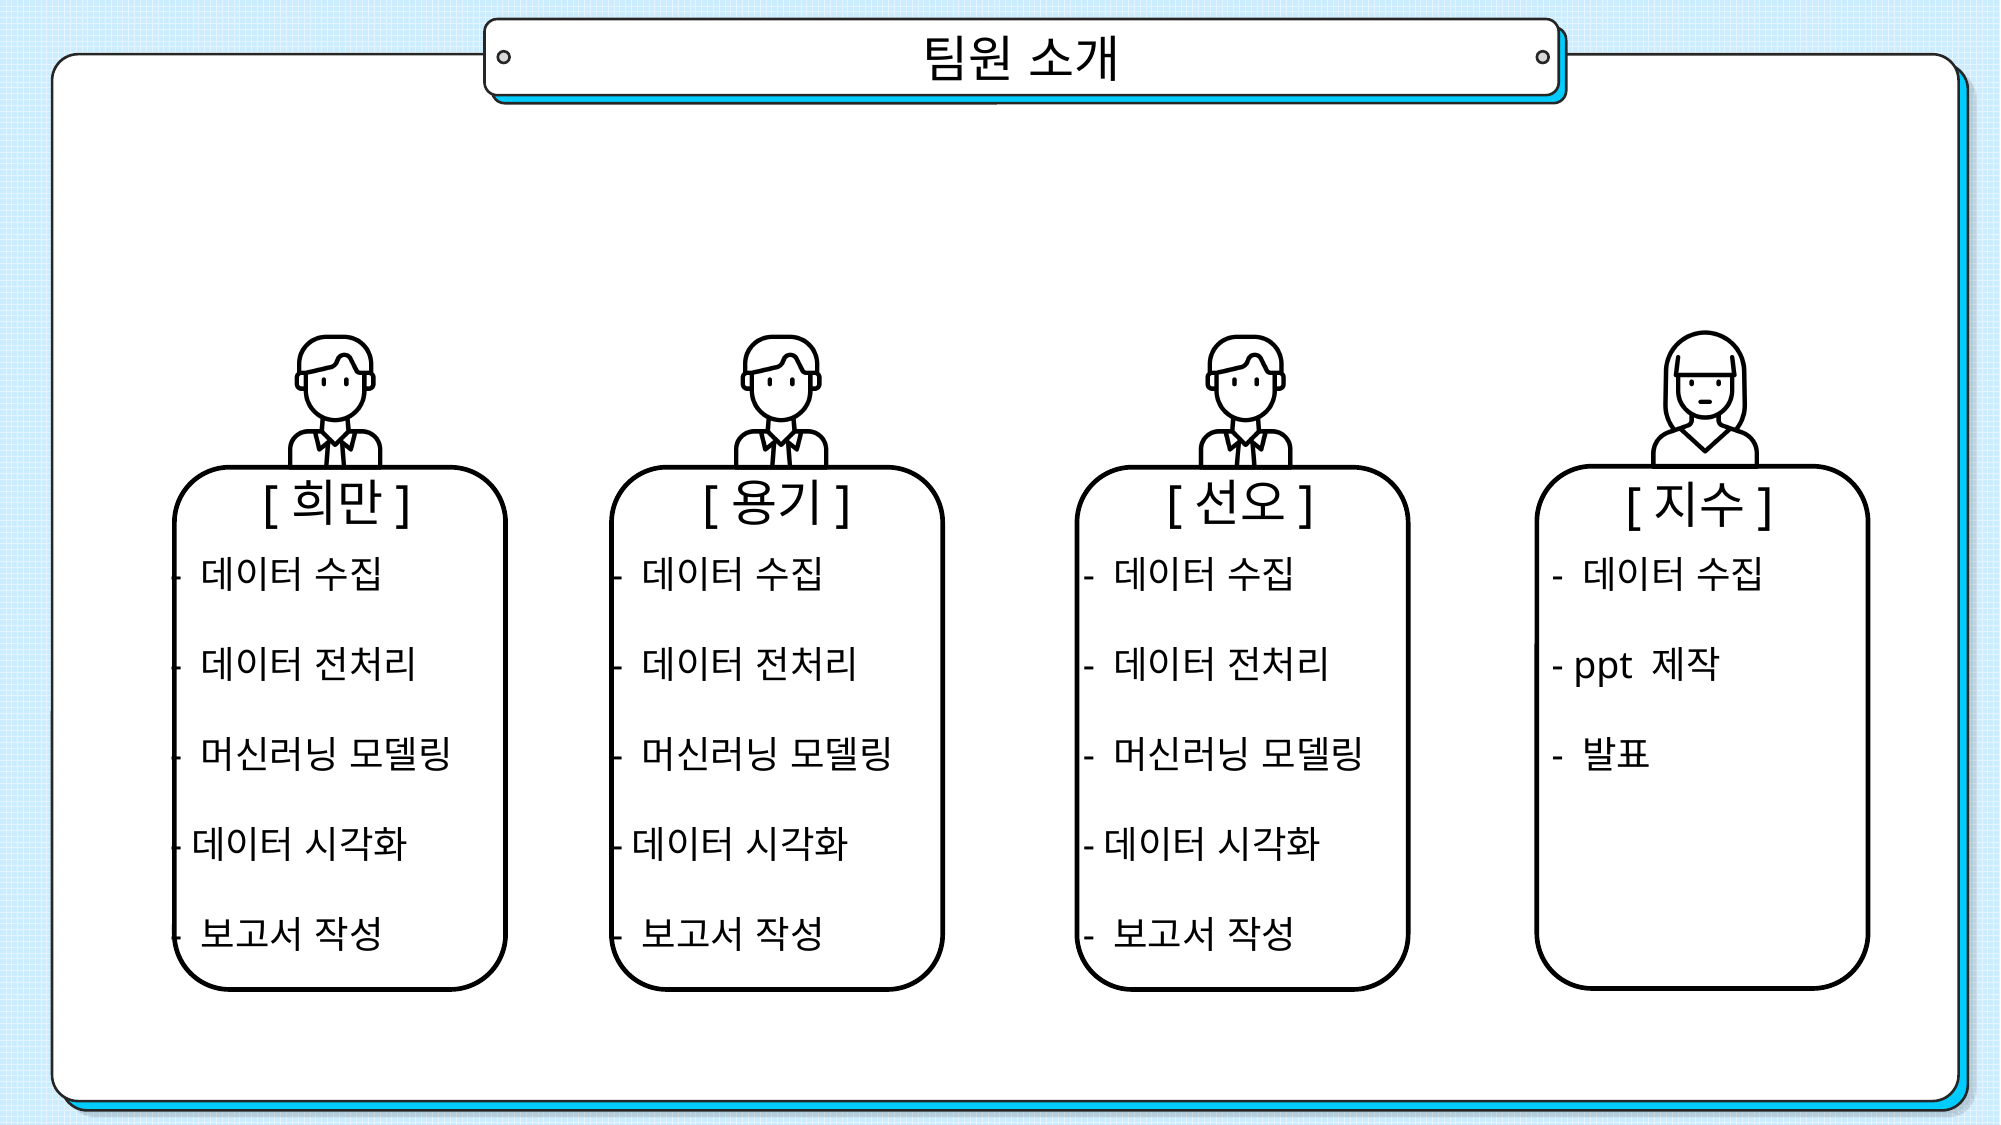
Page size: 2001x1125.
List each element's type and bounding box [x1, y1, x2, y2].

picture [1633, 328, 1777, 471]
picture [263, 330, 407, 474]
picture [1174, 330, 1317, 474]
text_box [51, 18, 1968, 1111]
picture [709, 330, 853, 474]
